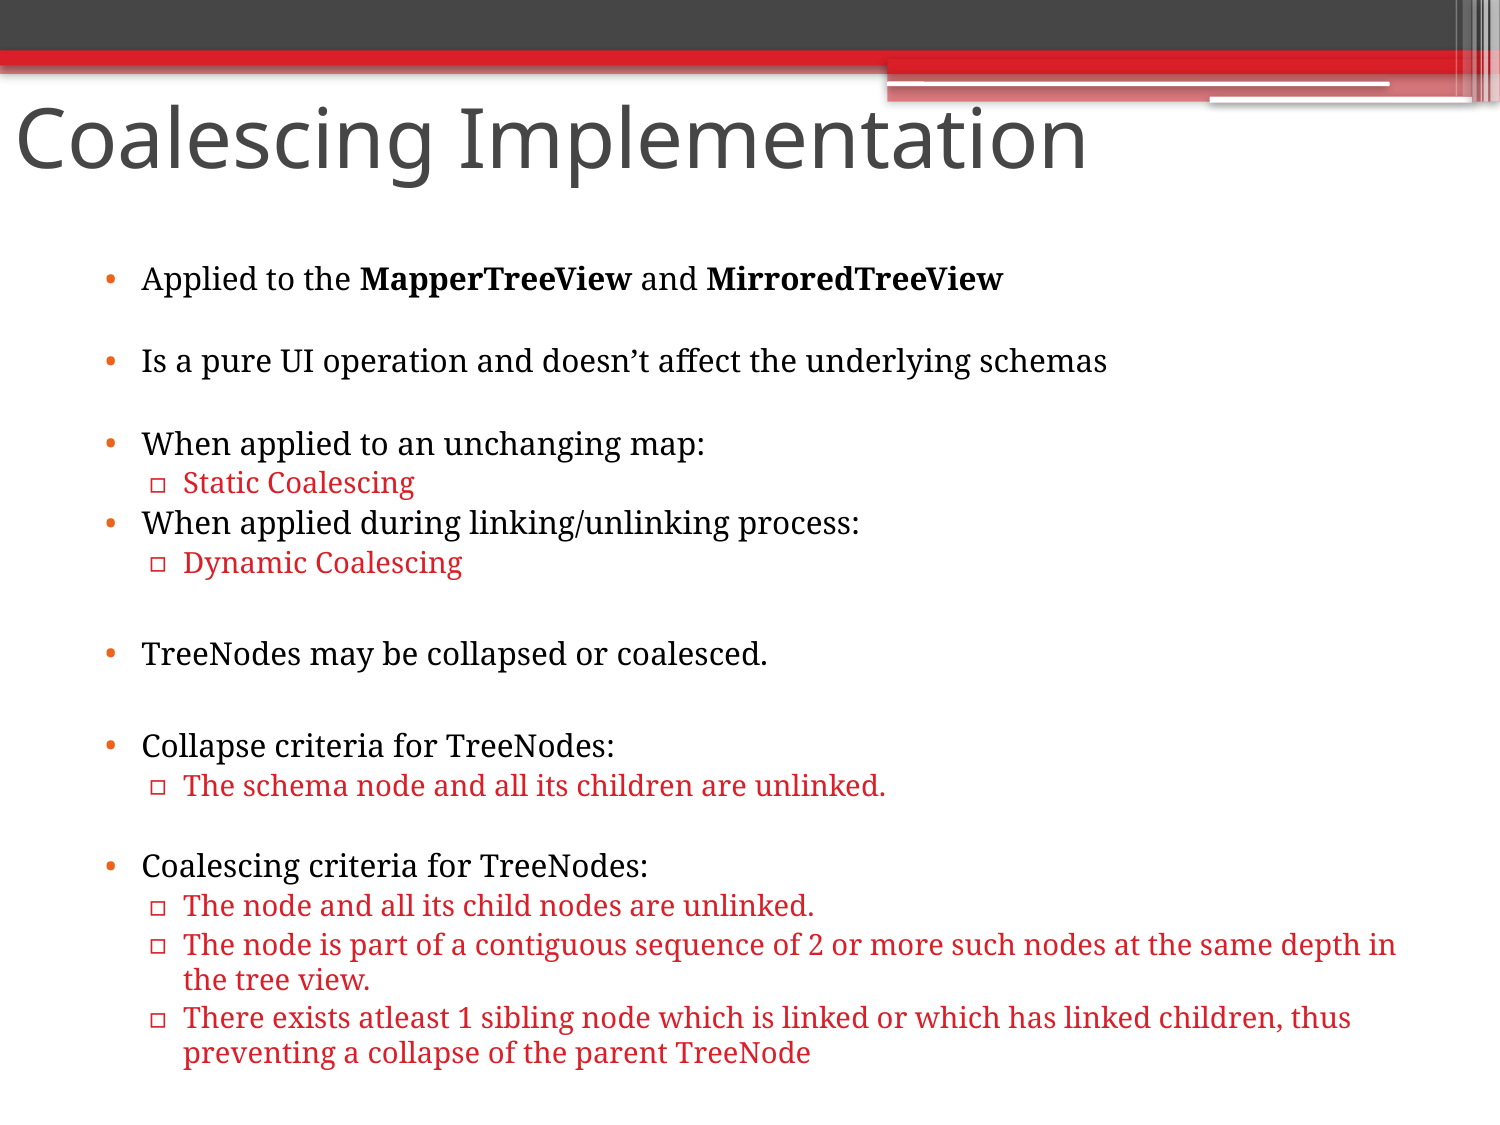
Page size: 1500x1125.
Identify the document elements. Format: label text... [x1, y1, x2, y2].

list Applied to the MapperTreeView and MirroredTreeView Is a pure UI operation and doesn’t affect the underlying schemas When applied to an unchanging map: Static Coalescing When applied during linking/unlinking process: Dynamic Coalescing TreeNodes may be collapsed or coalesced. Collapse criteria for TreeNodes: The schema node and all its children are unlinked. Coalescing criteria for TreeNodes: The node and all its child nodes are unlinked. The node is part of a contiguous sequence of 2 or more such nodes at the same depth in the tree view. There exists atleast 1 sibling node which is linked or which has linked children, thus preventing a collapse of the parent TreeNode [75, 210, 1425, 1079]
title Coalescing Implementation [0, 47, 1350, 223]
